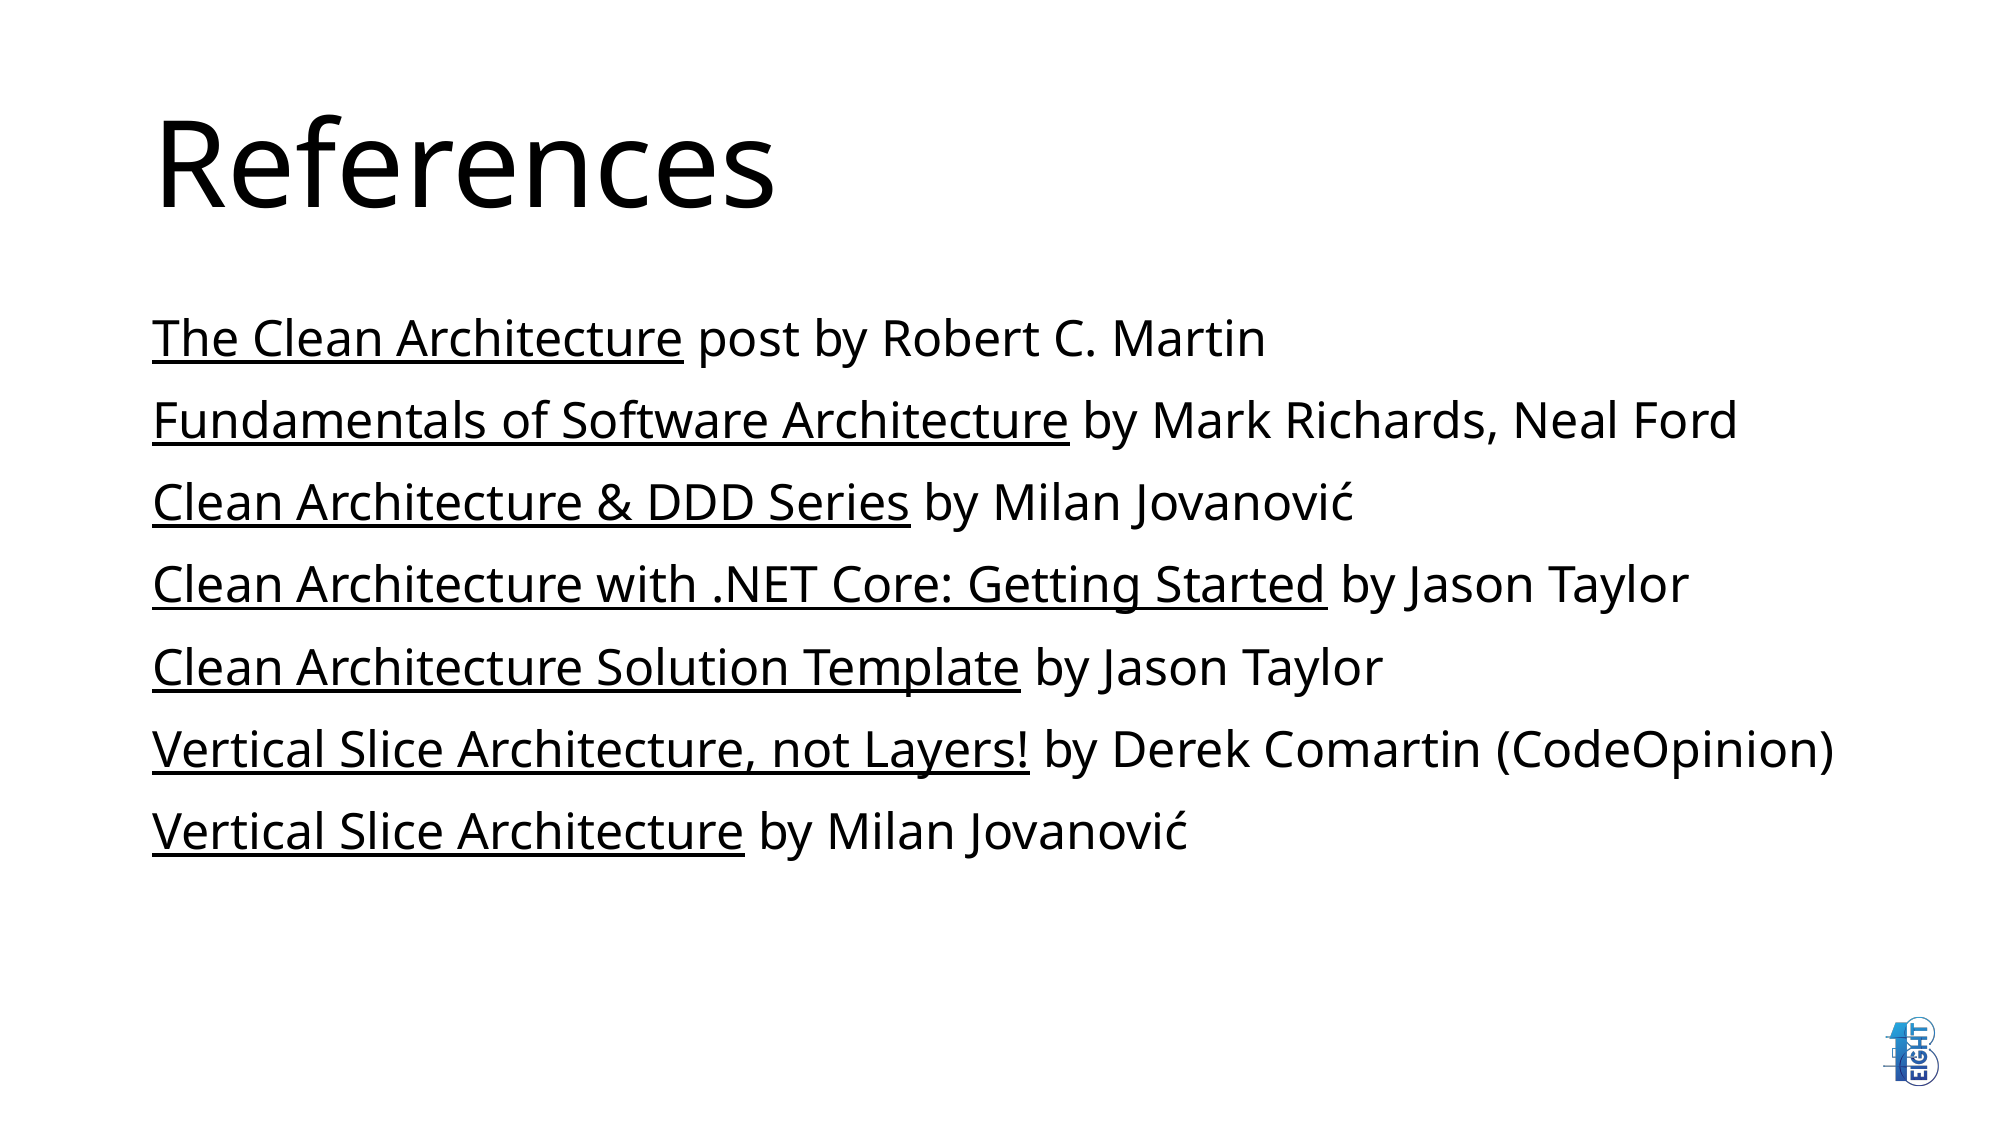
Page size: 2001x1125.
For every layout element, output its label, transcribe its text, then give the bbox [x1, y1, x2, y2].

picture [1875, 1015, 1947, 1088]
title References [137, 59, 1863, 278]
list The Clean Architecture post by Robert C. Martin Fundamentals of Software Architecture by Mark Richards, Neal Ford Clean Architecture & DDD Series by Milan Jovanović Clean Architecture with .NET Core: Getting Started by Jason Taylor Clean Architecture Solution Template by Jason Taylor Vertical Slice Architecture, not Layers! by Derek Comartin (CodeOpinion) Vertical Slice Architecture by Milan Jovanović [137, 299, 1863, 1014]
